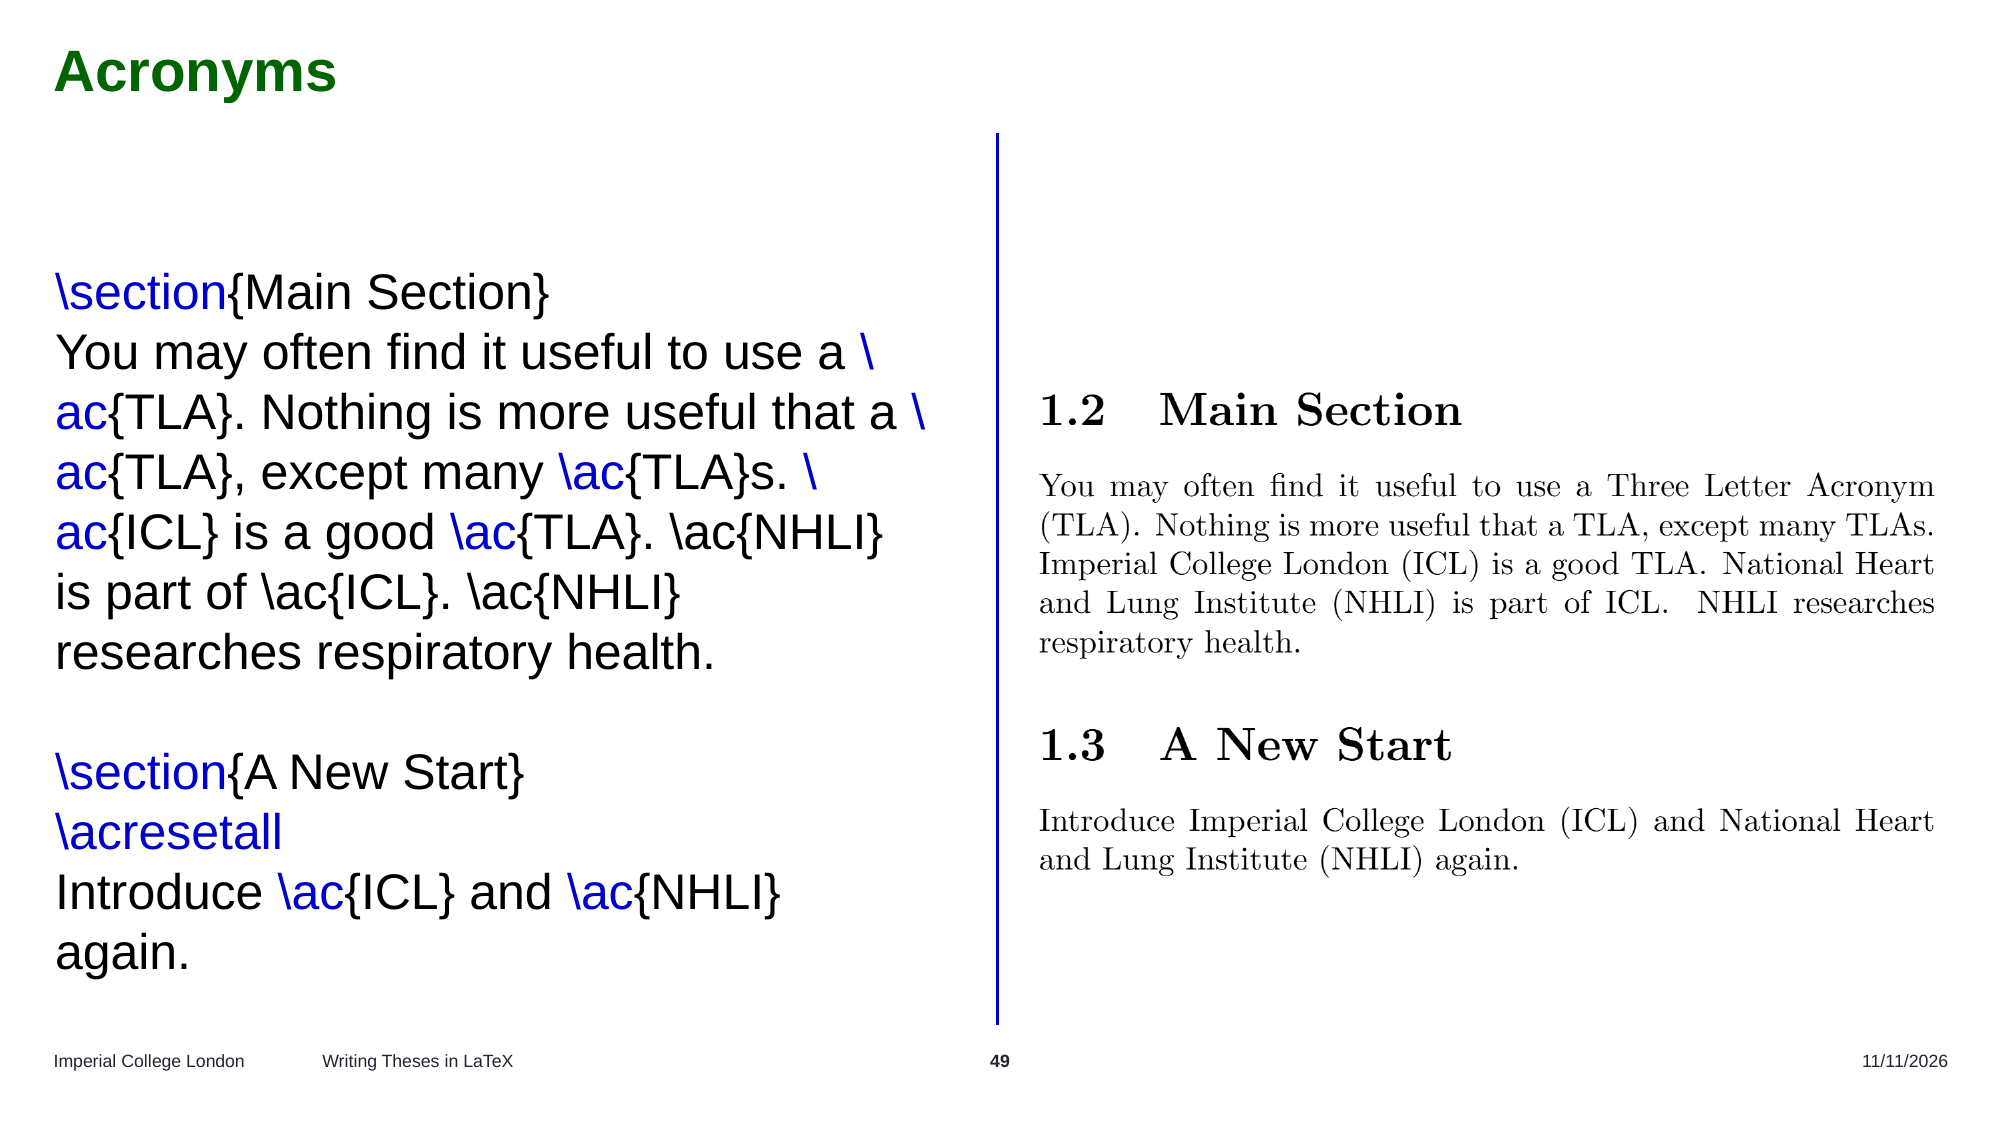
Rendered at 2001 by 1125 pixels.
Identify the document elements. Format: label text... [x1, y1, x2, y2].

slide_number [1745, 1048, 1948, 1072]
footer Writing Theses in LaTeX [322, 1048, 884, 1072]
slide_number 49 [973, 1048, 1027, 1072]
text_box \section{Main Section} You may often find it useful to use a \ac{TLA}. Nothing is more useful that a \ac{TLA}, except many \ac{TLA}s. \ac{ICL} is a good \ac{TLA}. \ac{NHLI} is part of \ac{ICL}. \ac{NHLI} researches respiratory health. \section{A New Start} \acresetall Introduce \ac{ICL} and \ac{NHLI} again. [40, 251, 944, 987]
picture [1026, 358, 1960, 888]
title Acronyms [53, 41, 1947, 104]
